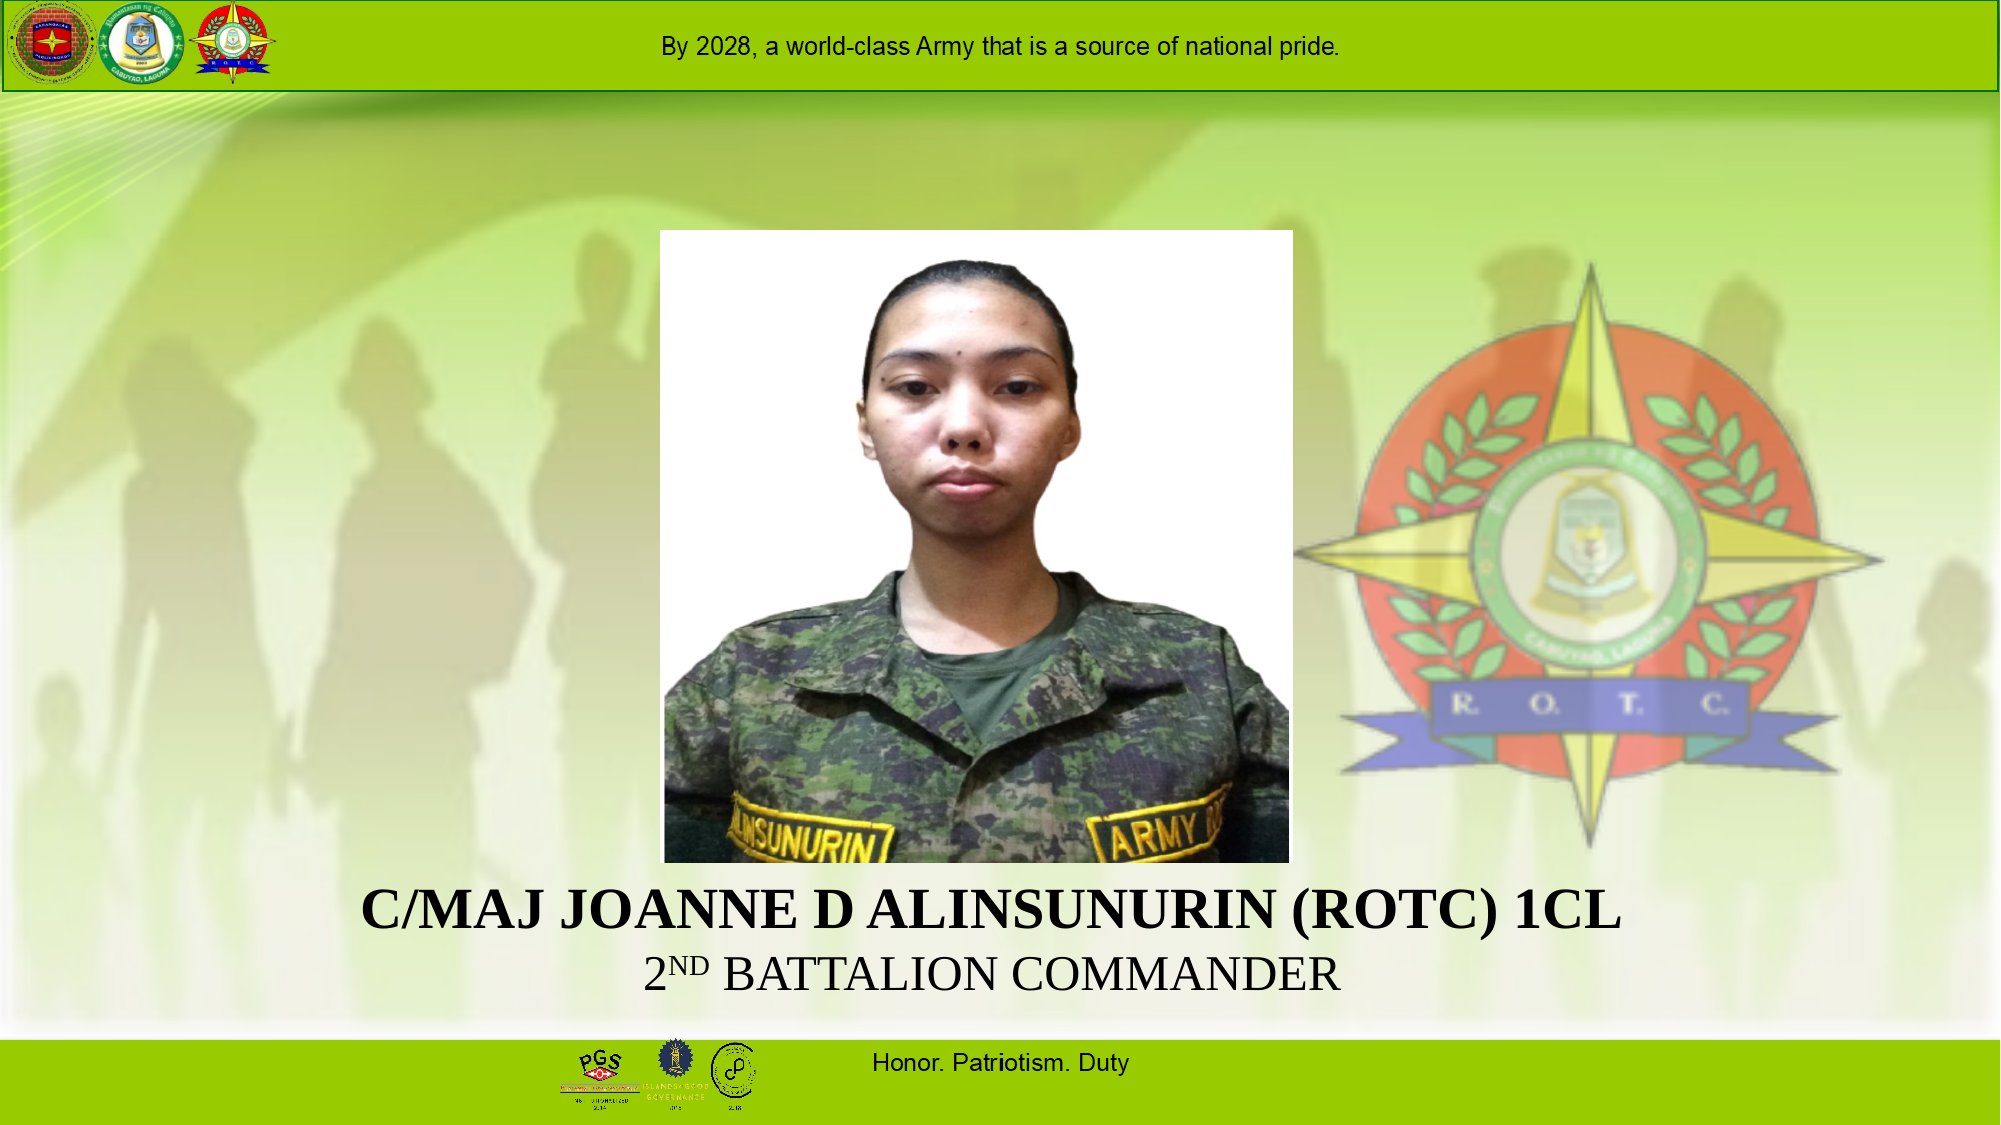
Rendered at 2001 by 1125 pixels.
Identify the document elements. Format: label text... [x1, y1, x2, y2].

text_box THANK YOU [13, 123, 1989, 1023]
picture [0, 0, 2001, 1125]
text_box C/MAJ JOANNE D ALINSUNURIN (ROTC) 1CL 2ND BATTALION COMMANDER [285, 862, 1700, 1008]
